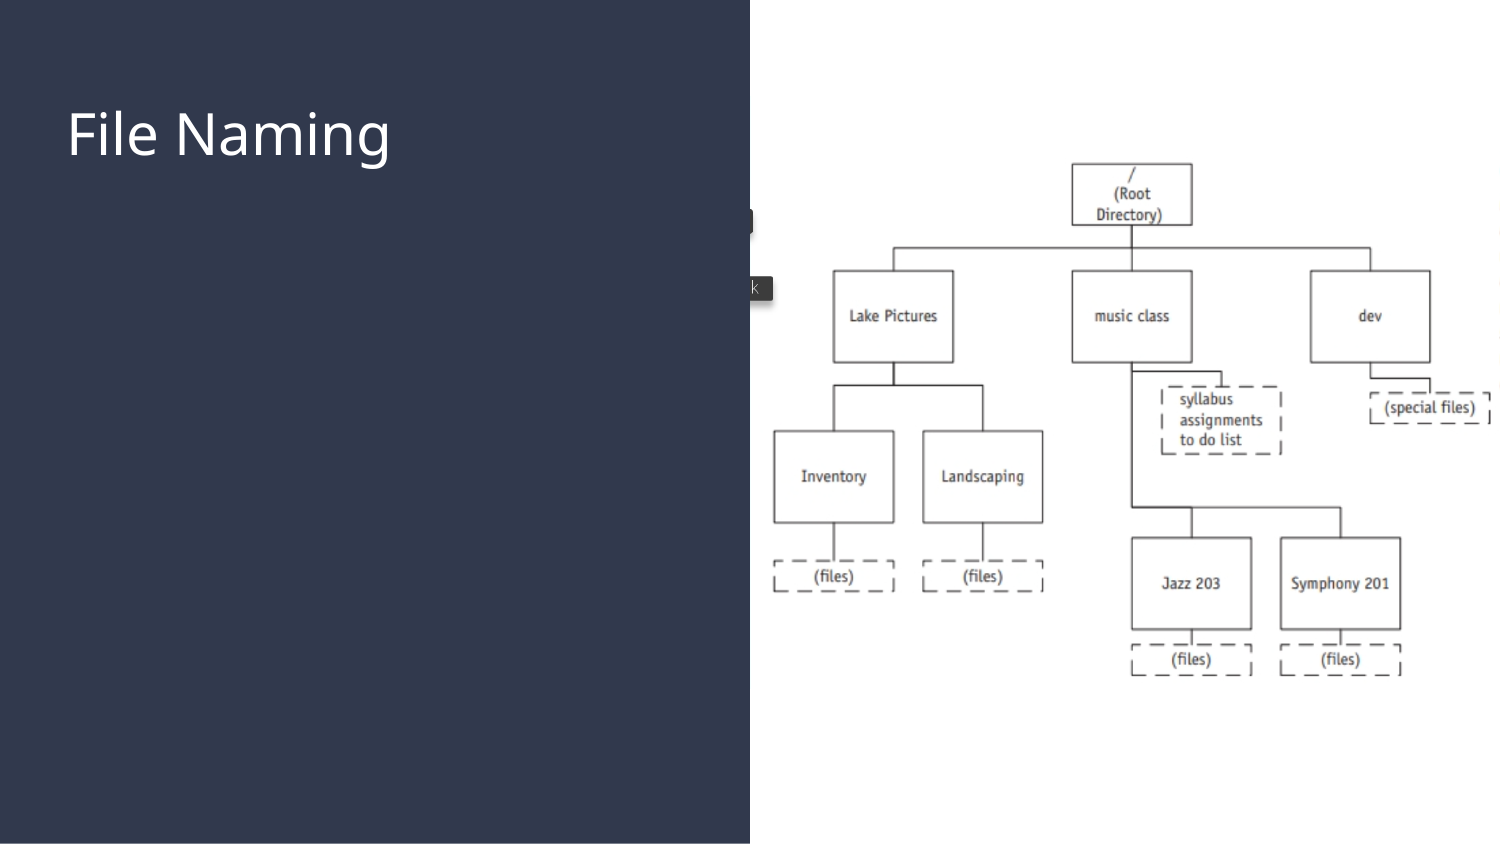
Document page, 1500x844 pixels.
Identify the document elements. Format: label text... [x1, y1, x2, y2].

title File Naming [51, 82, 659, 419]
picture [749, 96, 1500, 689]
